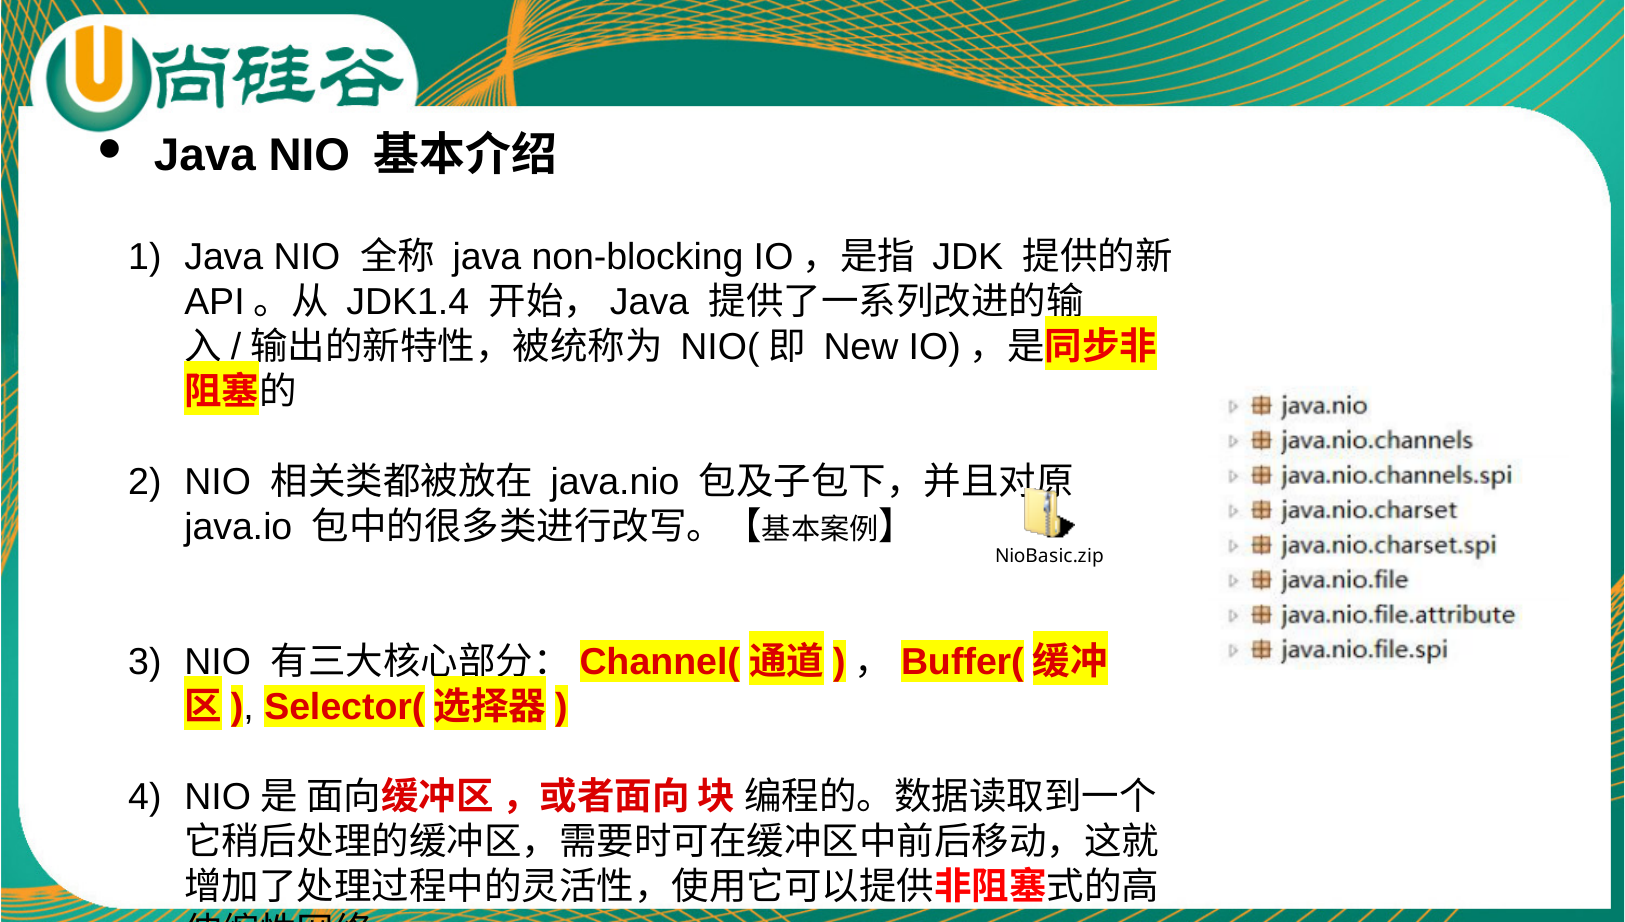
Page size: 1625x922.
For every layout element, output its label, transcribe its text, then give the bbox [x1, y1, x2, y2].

picture [0, 0, 1625, 922]
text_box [977, 488, 1120, 578]
text_box Java NIO 全称 java non-blocking IO，是指 JDK 提供的新 API。从 JDK1.4 开始，Java 提供了一系列改进的输入/输出的新特性，被统称为 NIO(即 New IO)，是同步非阻塞的 NIO 相关类都被放在 java.nio 包及子包下，并且对原 java.io 包中的很多类进行改写。【基本案例】 NIO 有三大核心部分：Channel(通道)，Buffer(缓冲区), Selector(选择器) NIO是 面向缓冲区 ，或者面向 块 编程的。数据读取到一个它稍后处理的缓冲区，需要时可在缓冲区中前后移动，这就增加了处理过程中的灵活性，使用它可以提供非阻塞式的高伸缩性网络 [113, 224, 1191, 922]
text_box Java NIO 基本介绍 [82, 123, 1375, 188]
